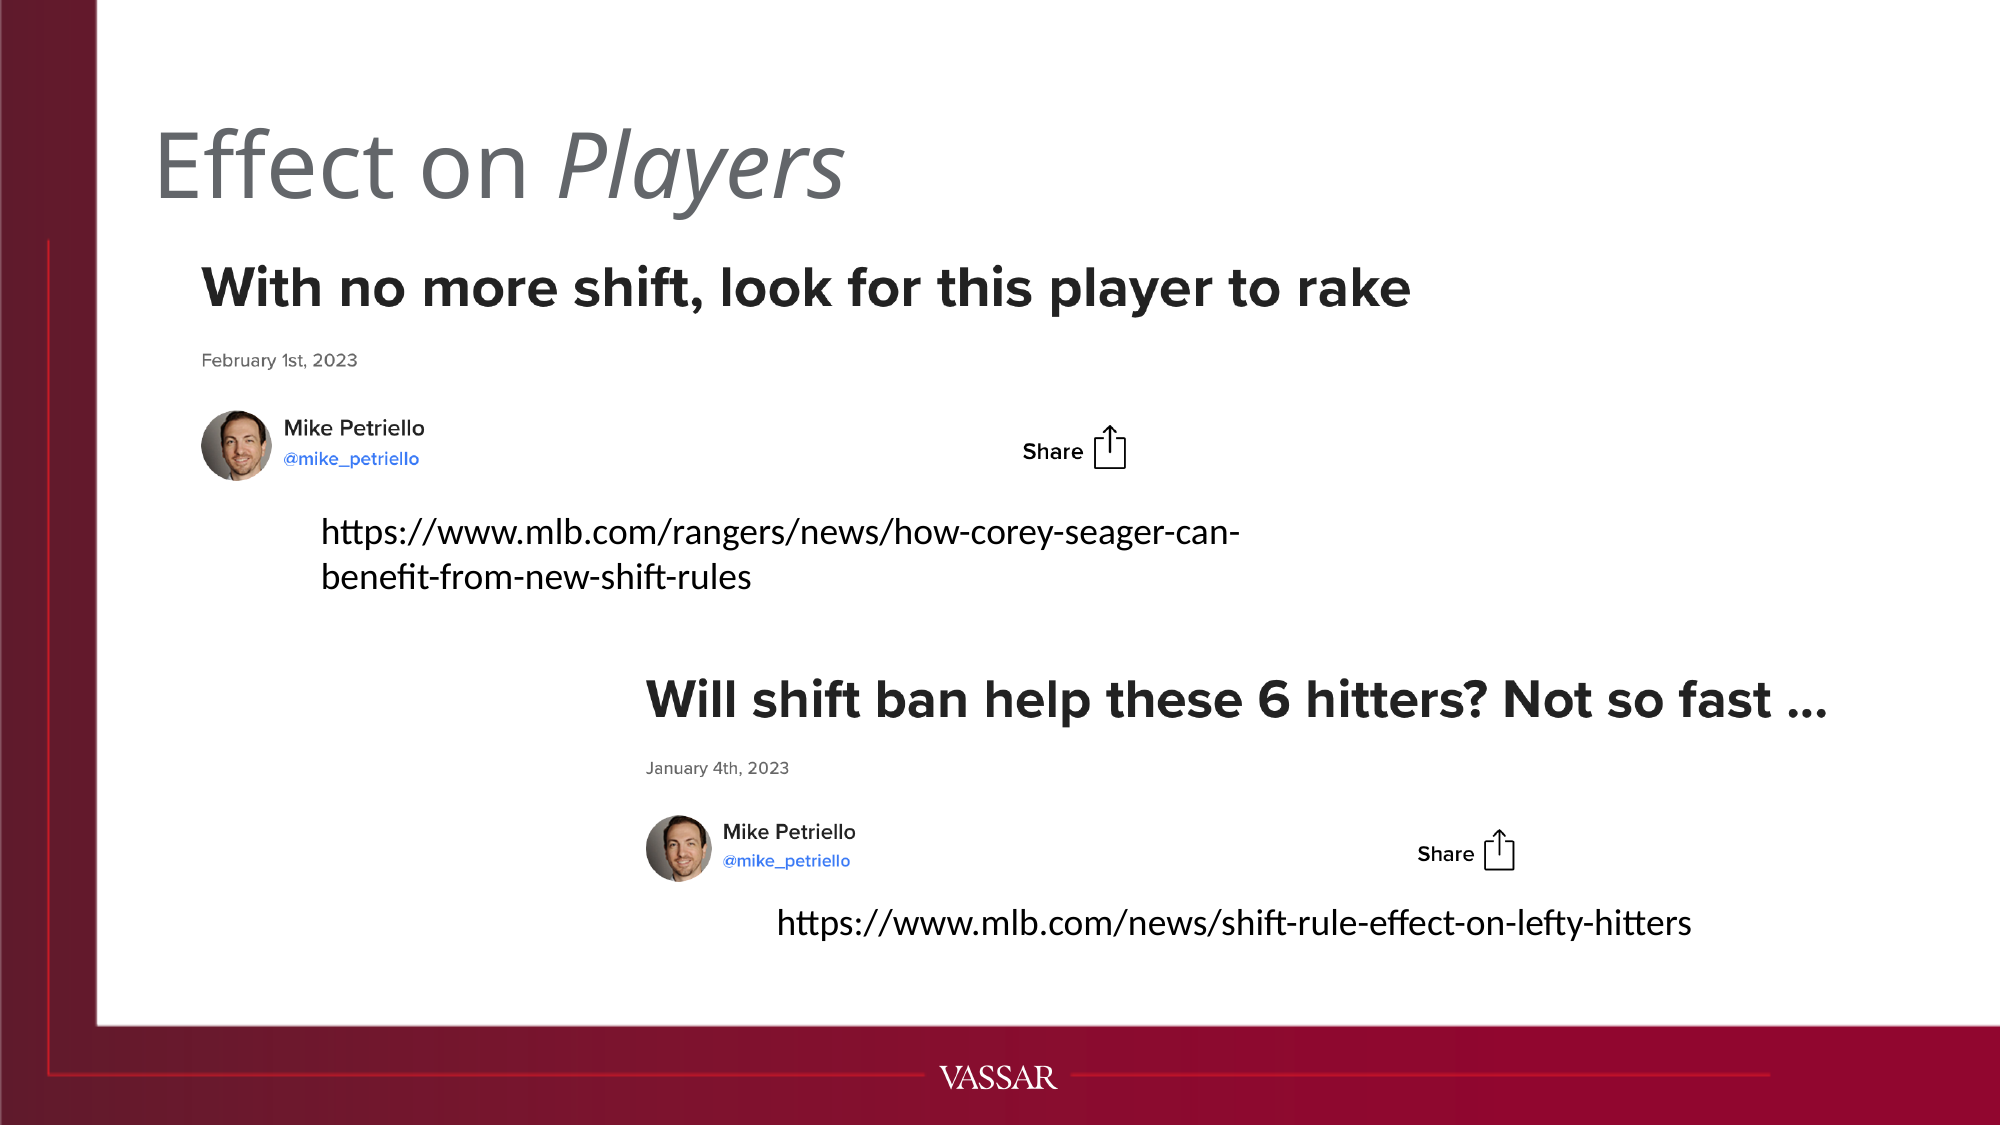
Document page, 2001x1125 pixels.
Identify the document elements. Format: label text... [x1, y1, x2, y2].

text_box https://www.mlb.com/rangers/news/how-corey-seager-can-benefit-from-new-shift-rules [306, 505, 1307, 605]
text_box https://www.mlb.com/news/shift-rule-effect-on-lefty-hitters [761, 891, 1763, 951]
title Effect on Players [137, 59, 1863, 278]
picture [0, 0, 2000, 1125]
